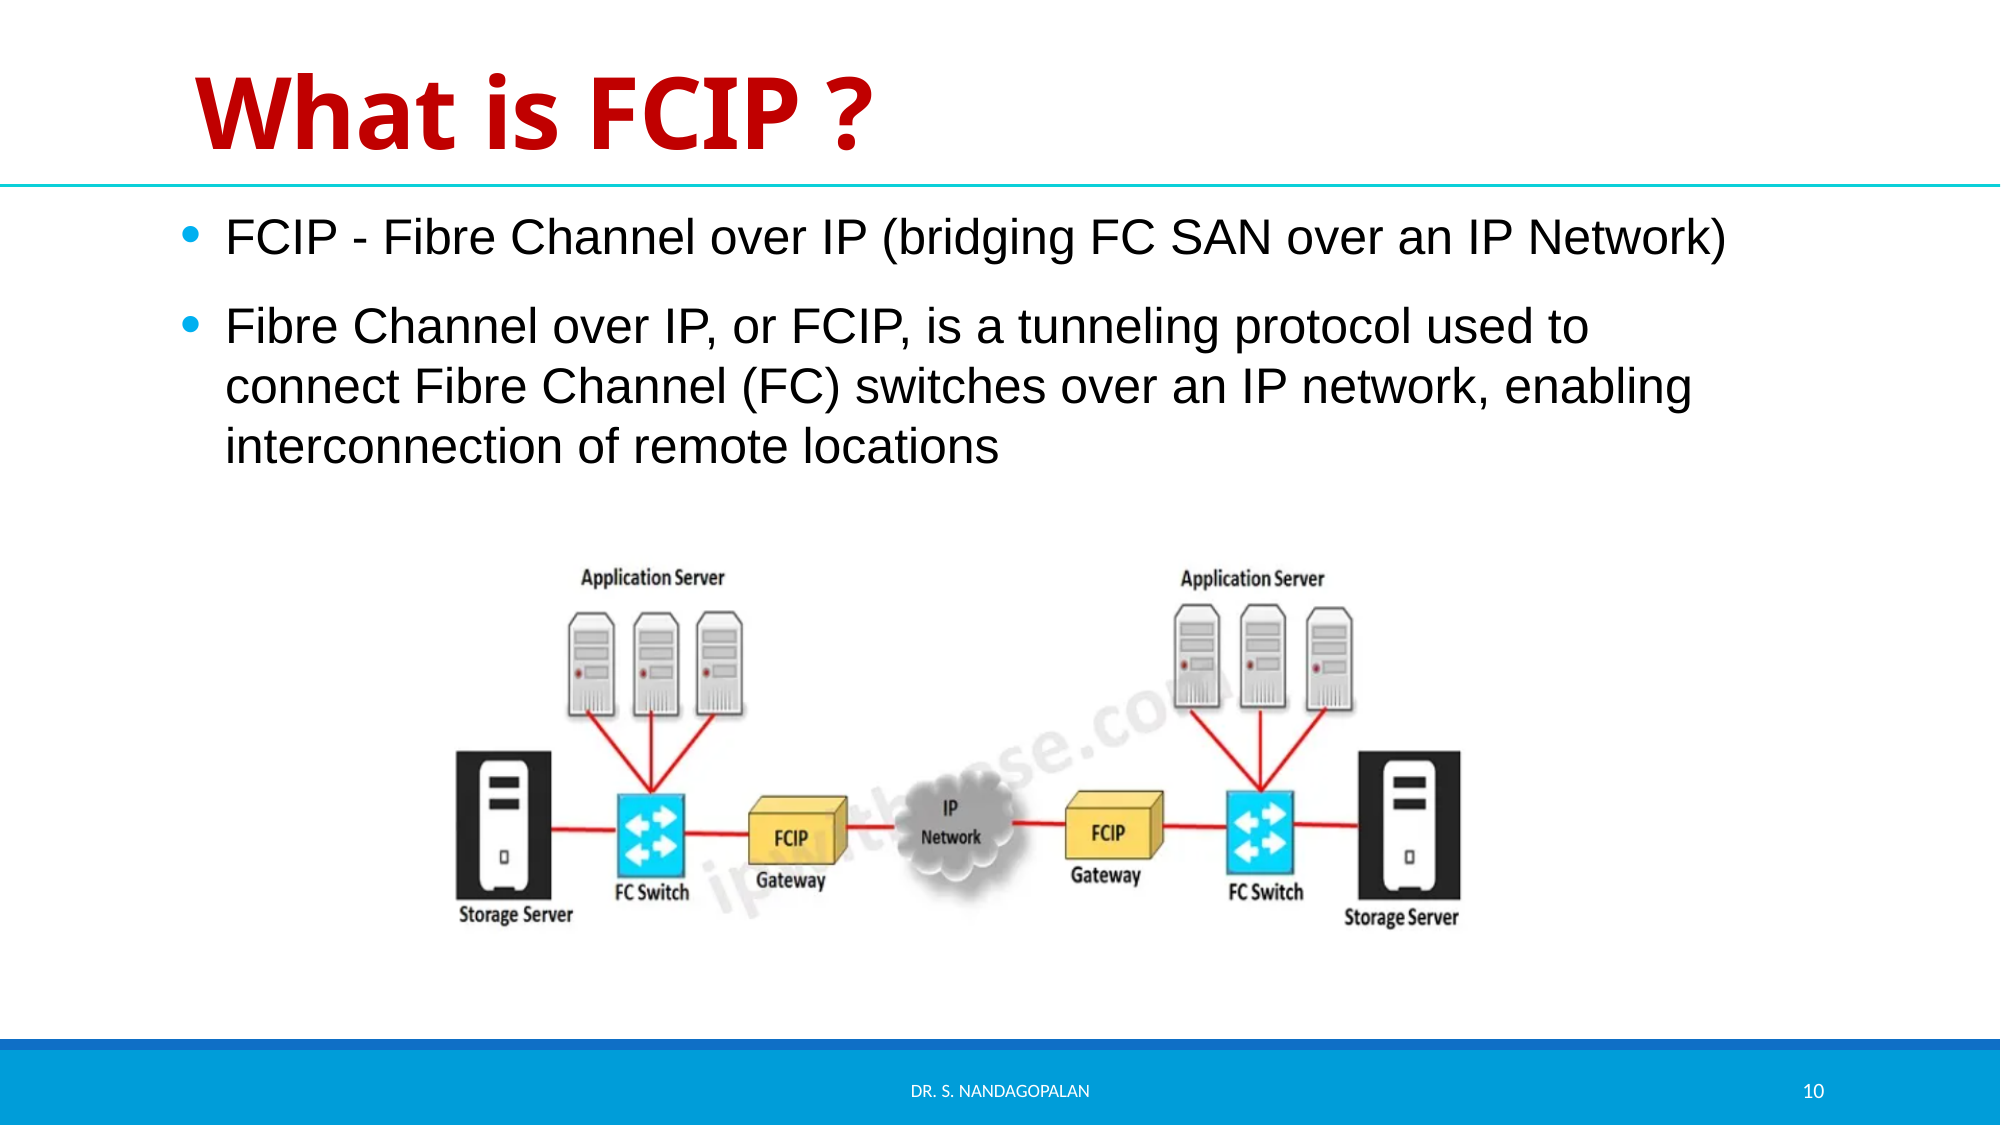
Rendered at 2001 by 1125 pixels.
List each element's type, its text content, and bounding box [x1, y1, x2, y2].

slide_number 10 [1624, 1059, 1840, 1120]
list FCIP - Fibre Channel over IP (bridging FC SAN over an IP Network) Fibre Channel over IP, or FCIP, is a tunneling protocol used to connect Fibre Channel (FC) switches over an IP network, enabling interconnection of remote locations [180, 196, 1732, 1026]
picture [425, 483, 1484, 991]
title What is FCIP ? [180, 47, 1691, 178]
footer Dr. S. Nandagopalan [604, 1059, 1396, 1120]
